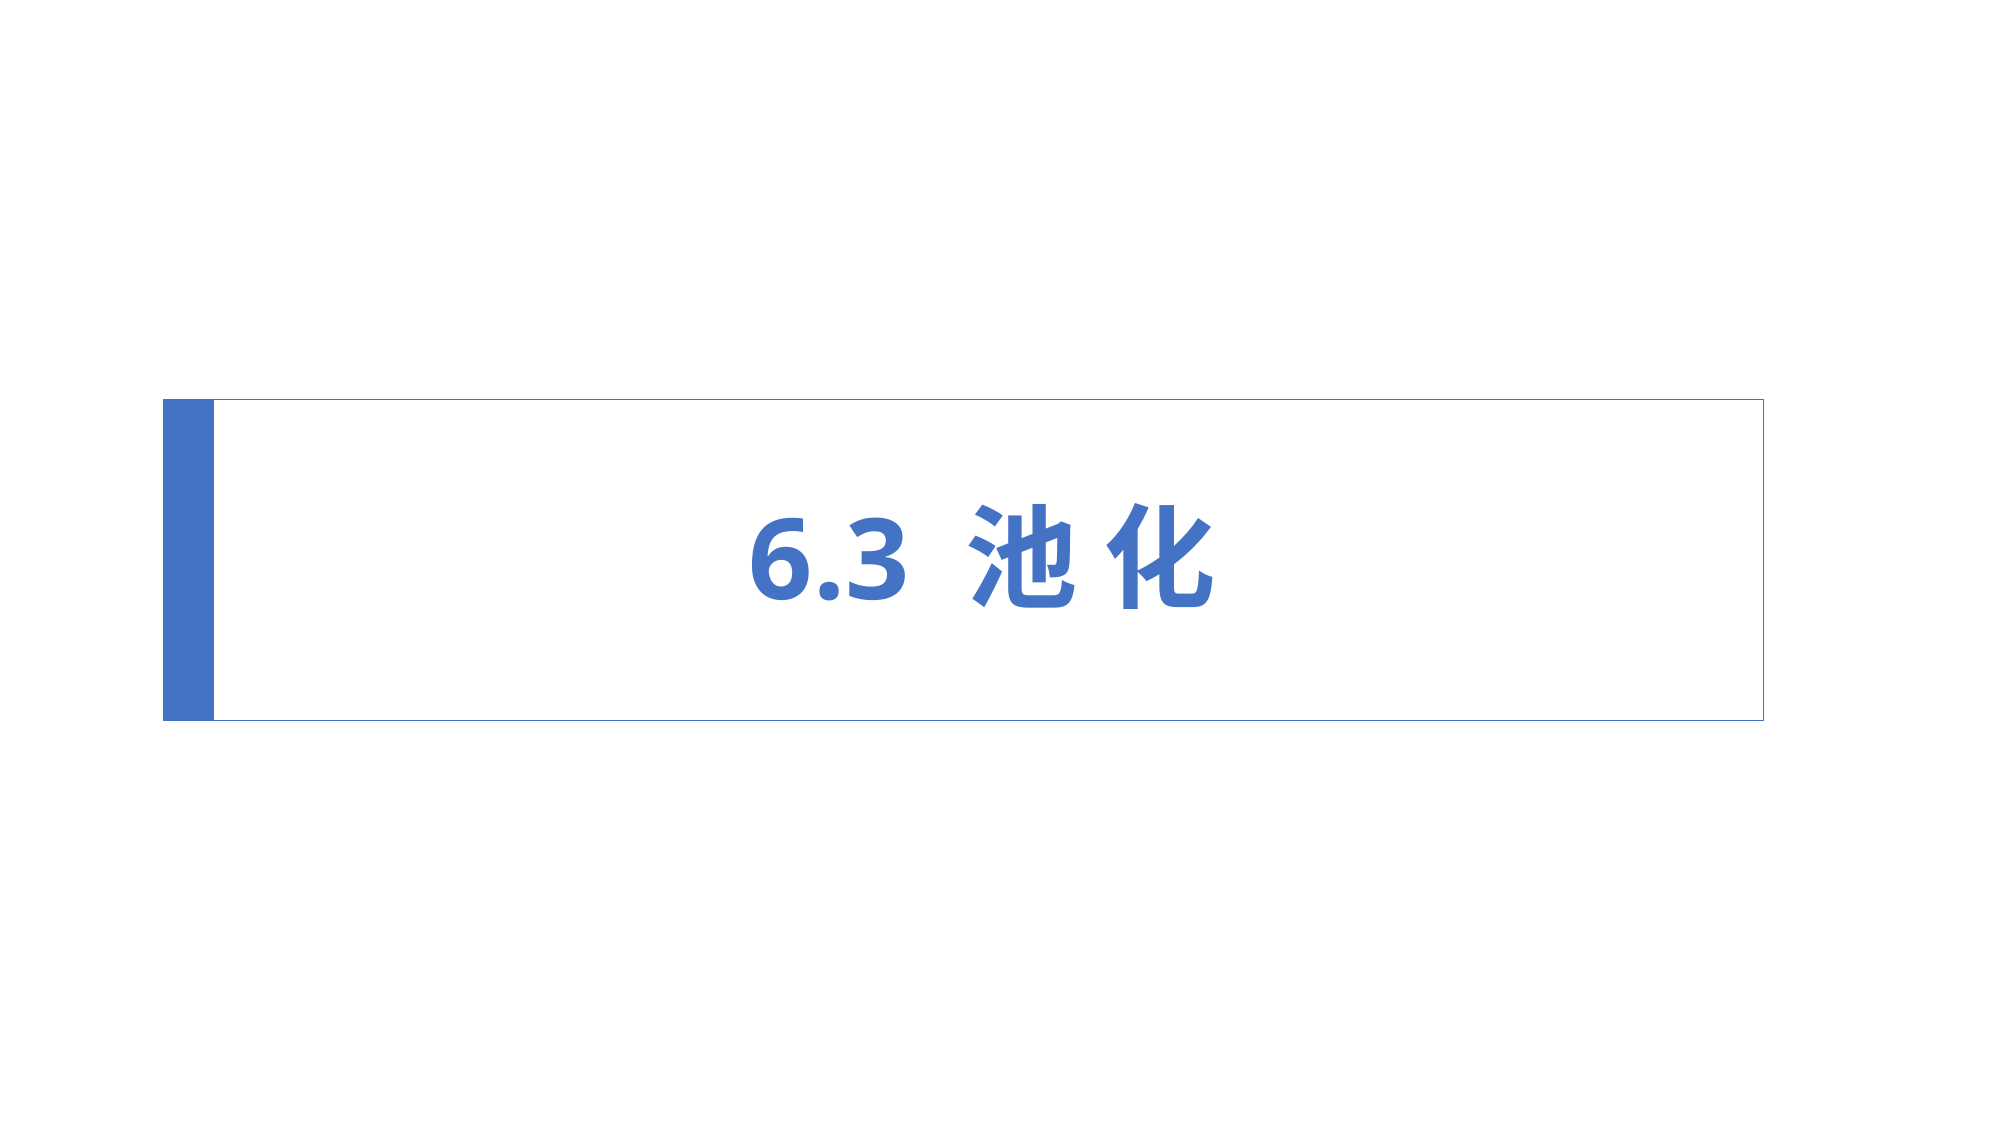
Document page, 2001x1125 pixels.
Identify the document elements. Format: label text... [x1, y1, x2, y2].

title 6.3 池 化 [232, 439, 1733, 688]
